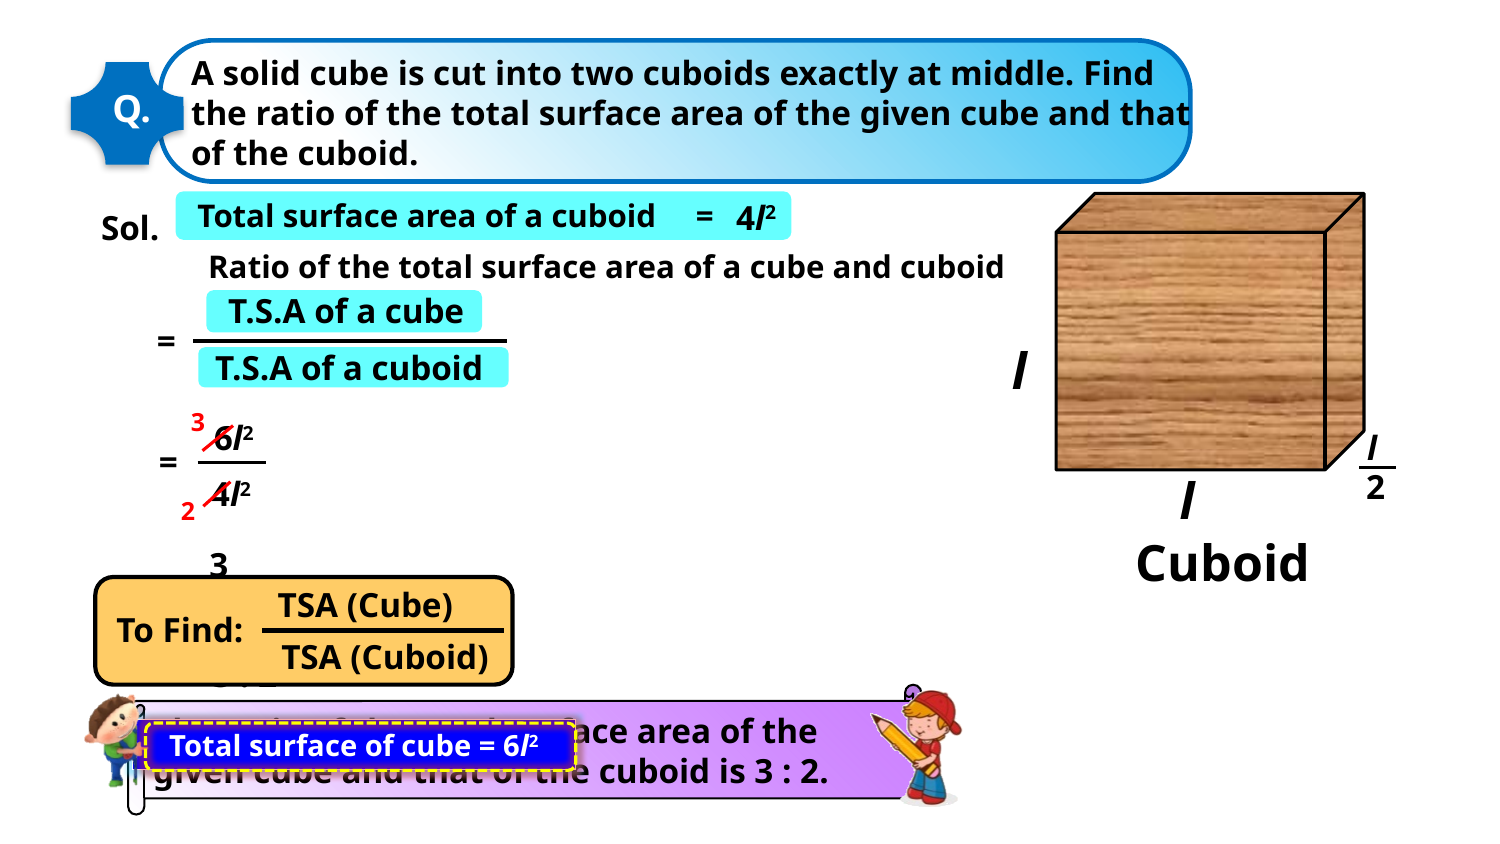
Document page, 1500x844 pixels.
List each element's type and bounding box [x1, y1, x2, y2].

text_box [86, 189, 1029, 338]
picture [842, 675, 990, 822]
text_box [141, 312, 191, 368]
text_box [996, 332, 1042, 407]
text_box [70, 40, 1210, 182]
text_box [93, 536, 842, 815]
picture [72, 688, 168, 793]
text_box [192, 339, 511, 395]
text_box [168, 720, 578, 773]
text_box [1053, 191, 1403, 600]
text_box [144, 398, 269, 533]
